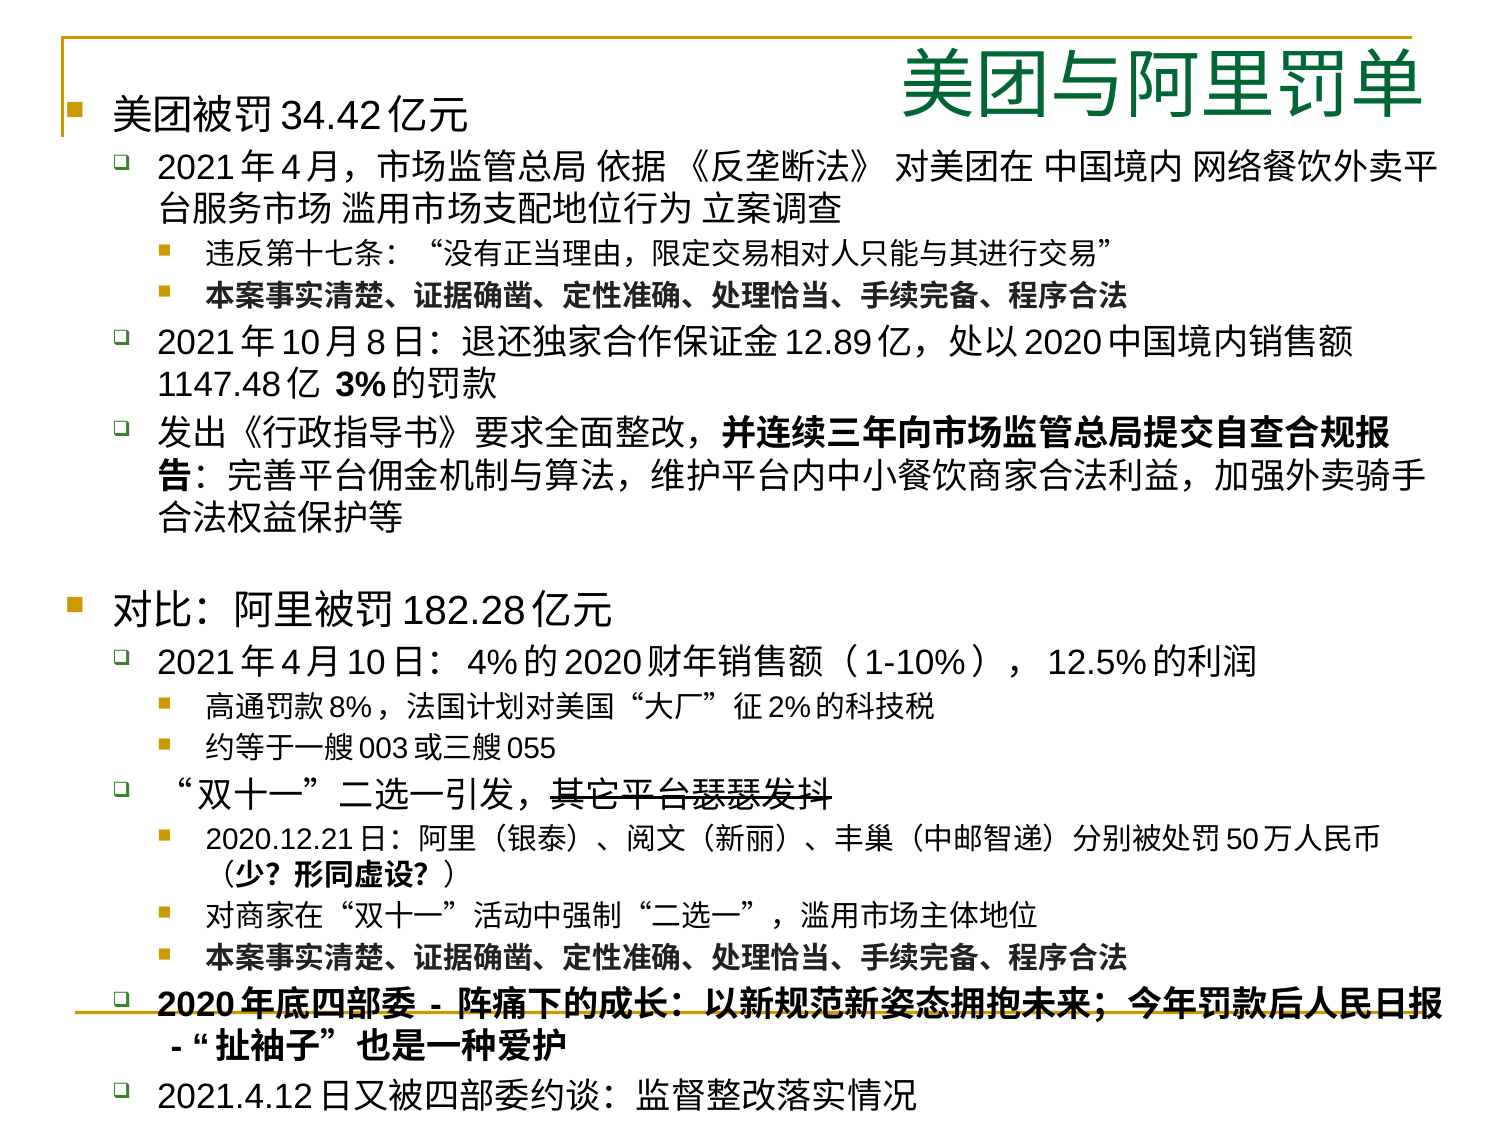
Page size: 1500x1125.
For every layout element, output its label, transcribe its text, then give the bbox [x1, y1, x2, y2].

title 美团与阿里罚单 [885, 29, 1461, 81]
list 美团被罚34.42亿元 2021年4月，市场监管总局 依据 《反垄断法》 对美团在 中国境内 网络餐饮外卖平台服务市场 滥用市场支配地位行为 立案调查 违反第十七条：“没有正当理由，限定交易相对人只能与其进行交易” 本案事实清楚、证据确凿、定性准确、处理恰当、手续完备、程序合法 2021年10月8日：退还独家合作保证金12.89亿，处以2020中国境内销售额1147.48亿 3%的罚款 发出《行政指导书》要求全面整改，并连续三年向市场监管总局提交自查合规报告：完善平台佣金机制与算法，维护平台内中小餐饮商家合法利益，加强外卖骑手合法权益保护等 对比：阿里被罚182.28亿元 2021年4月10日：4%的2020财年销售额（1-10%），12.5%的利润 高通罚款8%，法国计划对美国“大厂”征2%的科技税 约等于一艘003或三艘055 “双十一”二选一引发，其它平台瑟瑟发抖 2020.12.21日：阿里（银泰）、阅文（新丽）、丰巢（中邮智递）分别被处罚50万人民币（少？形同虚设？） 对商家在“双十一”活动中强制“二选一”，滥用市场主体地位 本案事实清楚、证据确凿、定性准确、处理恰当、手续完备、程序合法 2020年底四部委 - 阵痛下的成长：以新规范新姿态拥抱未来；今年罚款后人民日报 - “扯袖子”也是一种爱护 2021.4.12日又被四部委约谈：监督整改落实情况 [50, 81, 1468, 1125]
